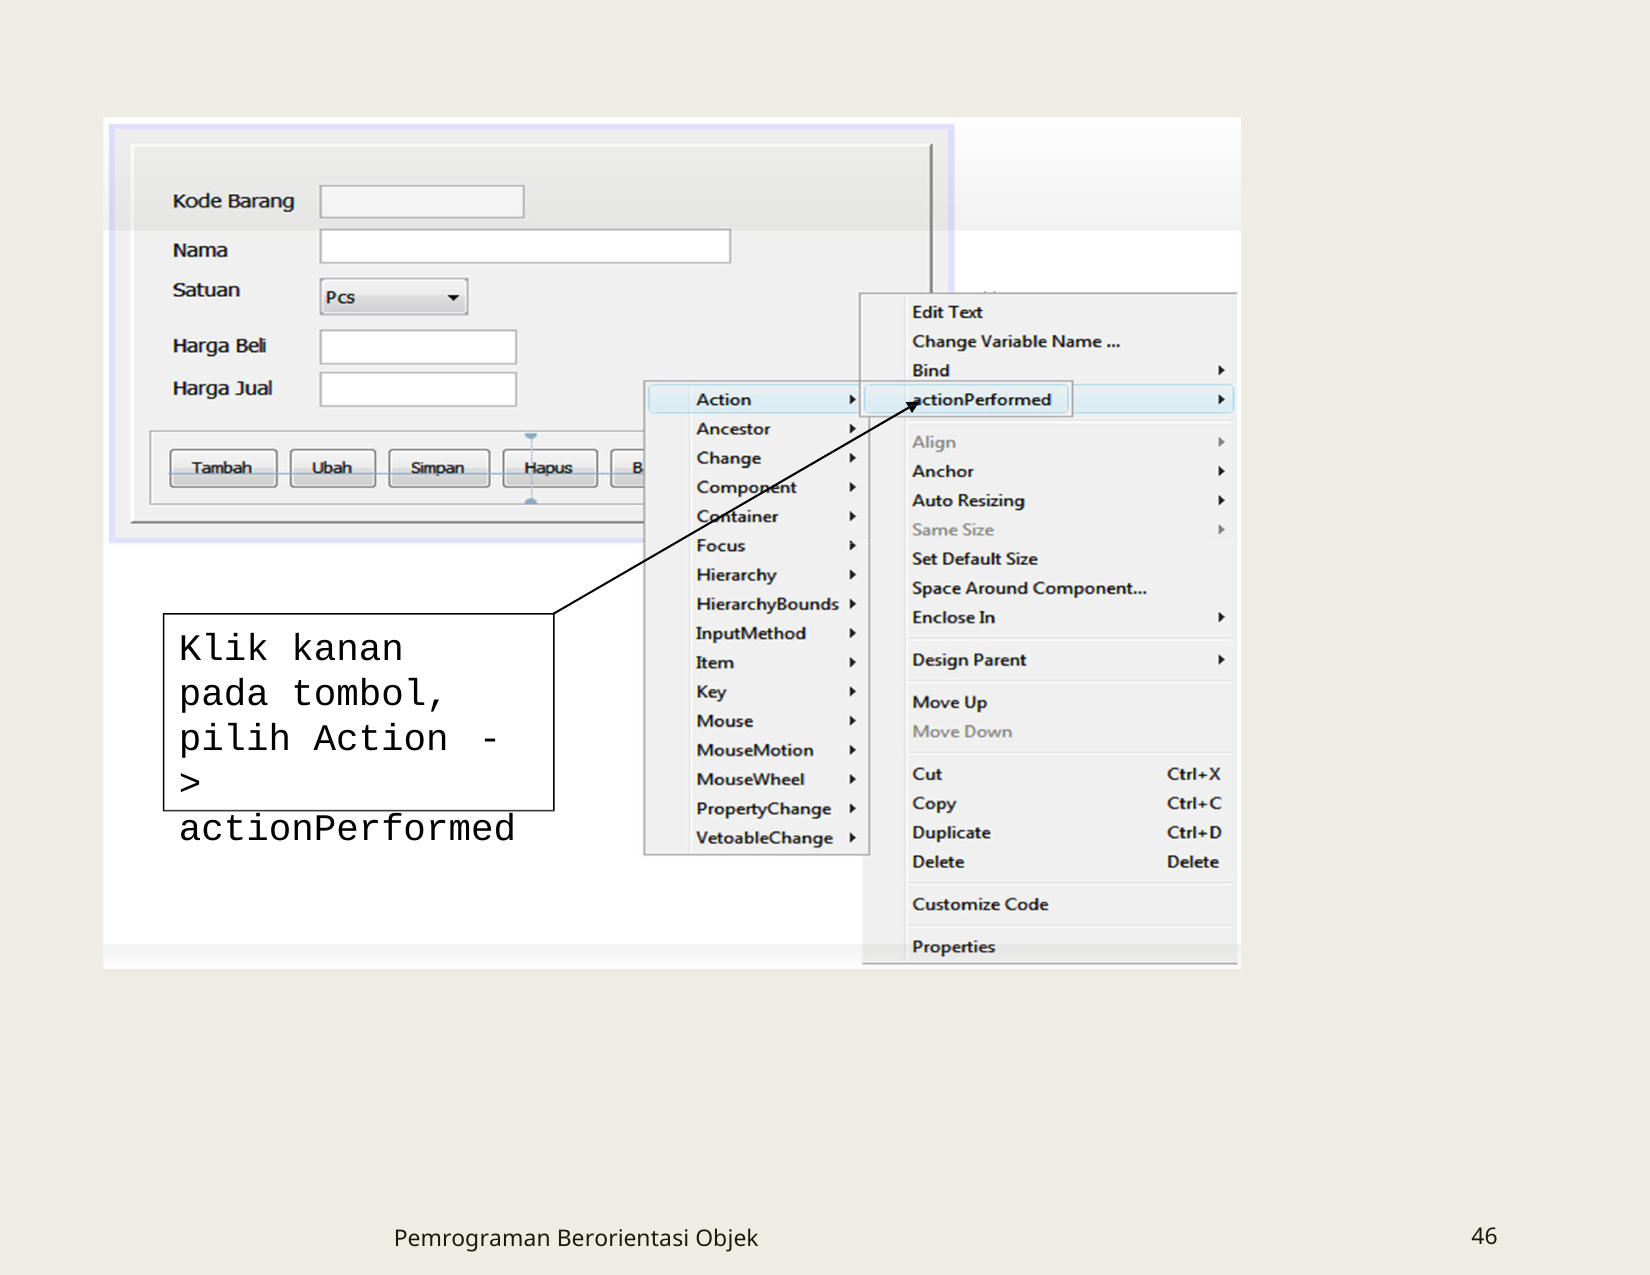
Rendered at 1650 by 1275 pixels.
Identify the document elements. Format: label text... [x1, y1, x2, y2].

text_box [162, 613, 555, 812]
text_box [103, 117, 1241, 969]
text_box [552, 401, 920, 615]
text_box [165, 615, 553, 809]
footer Pemrograman Berorientasi Objek [391, 867, 1242, 1275]
text_box Klik kanan pada tombol, pilih Action -> actionPerformed [176, 623, 517, 849]
slide_number 46 [1281, 867, 1498, 1275]
